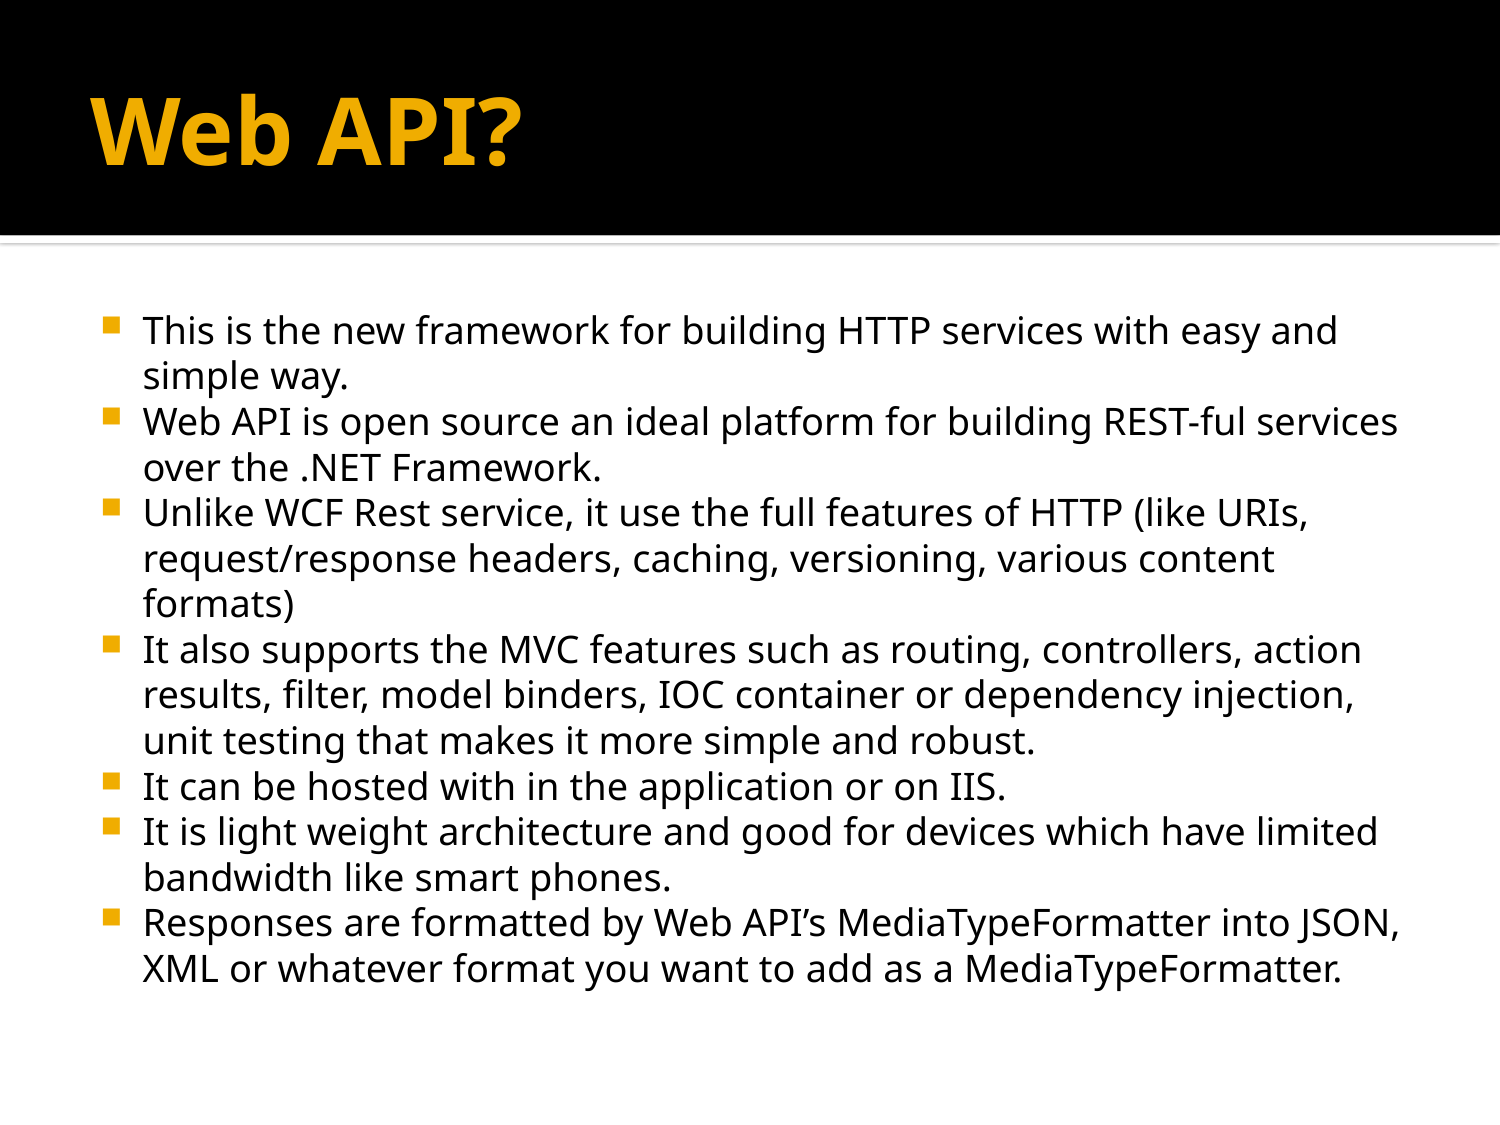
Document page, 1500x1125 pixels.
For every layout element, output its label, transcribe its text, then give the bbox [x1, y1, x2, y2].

title Web API? [75, 25, 1425, 231]
list This is the new framework for building HTTP services with easy and simple way. Web API is open source an ideal platform for building REST-ful services over the .NET Framework. Unlike WCF Rest service, it use the full features of HTTP (like URIs, request/response headers, caching, versioning, various content formats) It also supports the MVC features such as routing, controllers, action results, filter, model binders, IOC container or dependency injection, unit testing that makes it more simple and robust. It can be hosted with in the application or on IIS. It is light weight architecture and good for devices which have limited bandwidth like smart phones. Responses are formatted by Web API’s MediaTypeFormatter into JSON, XML or whatever format you want to add as a MediaTypeFormatter. [75, 291, 1425, 1050]
